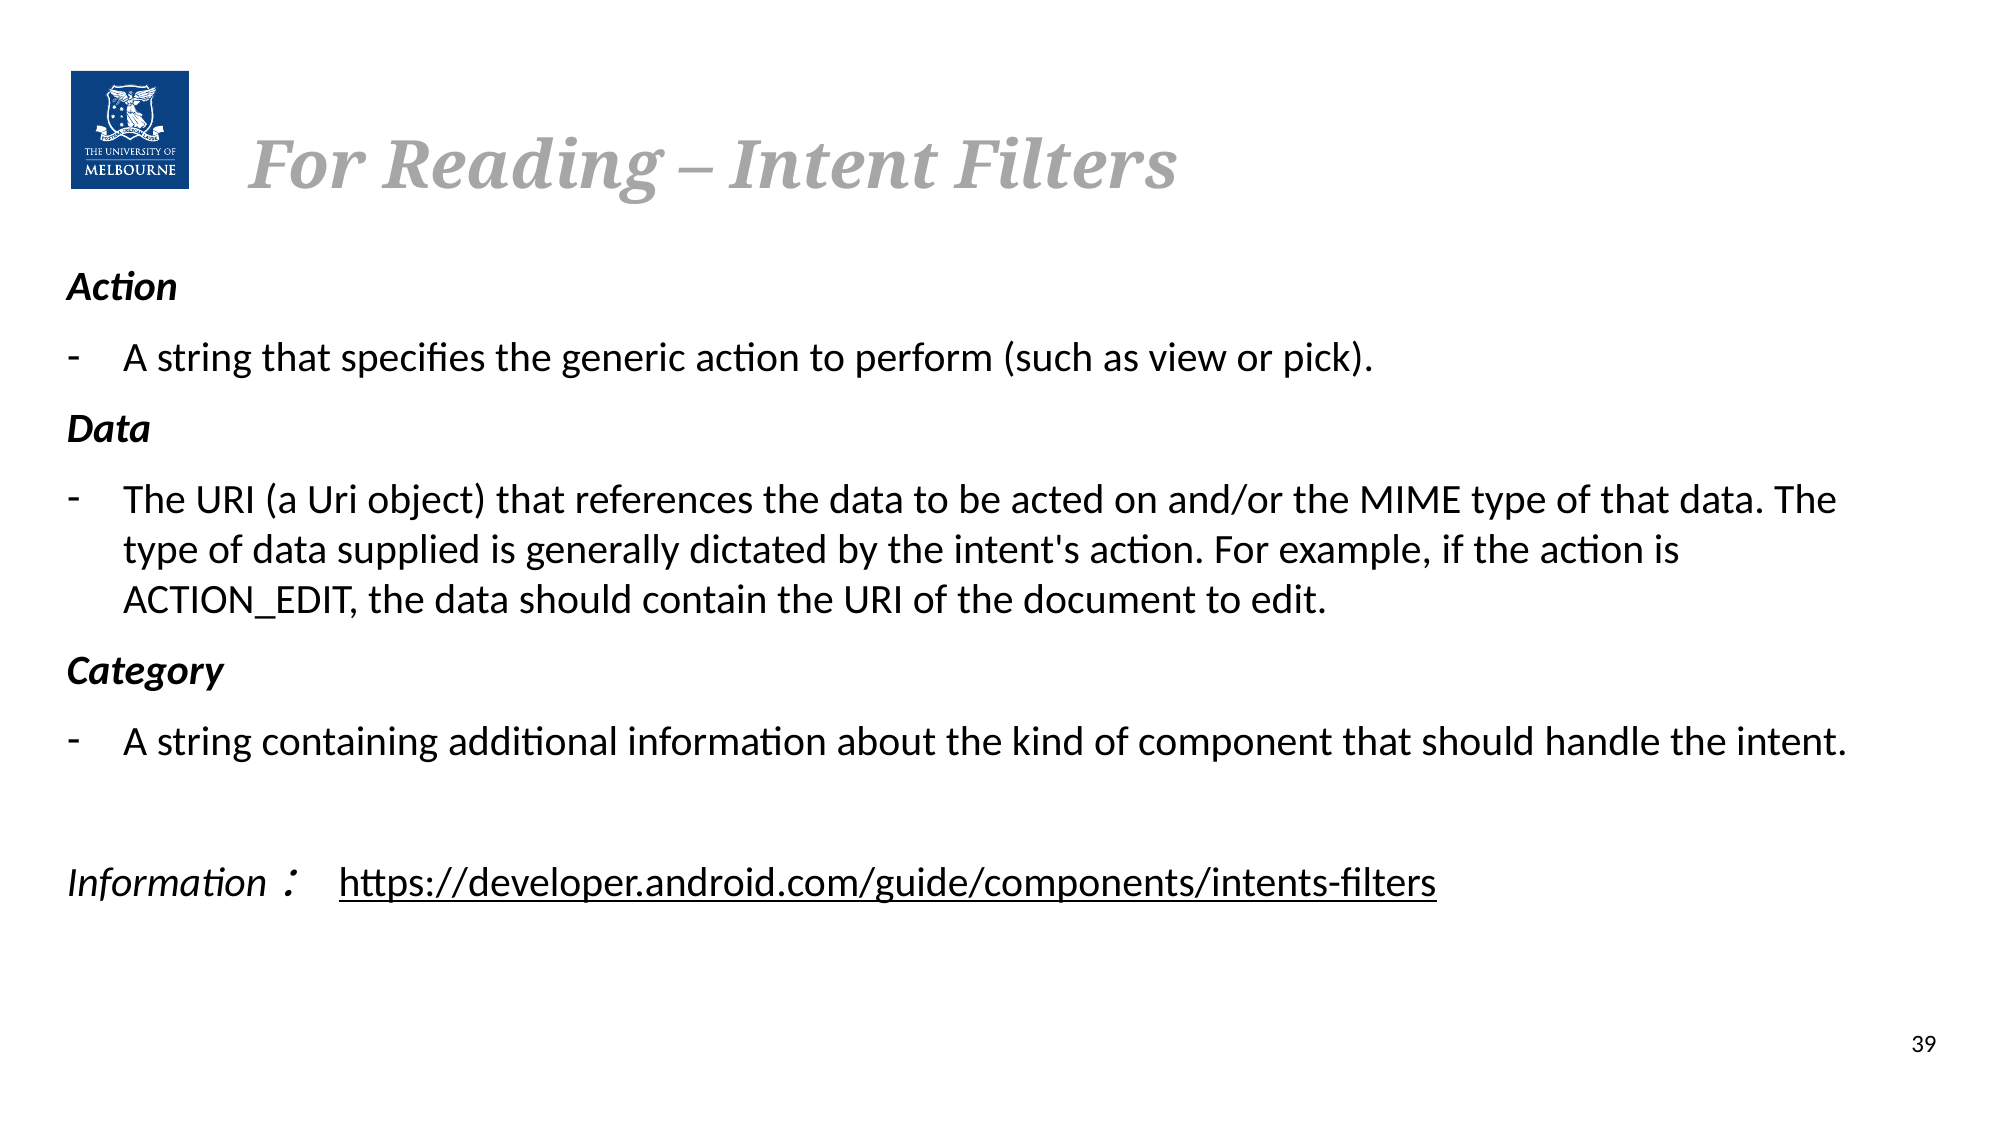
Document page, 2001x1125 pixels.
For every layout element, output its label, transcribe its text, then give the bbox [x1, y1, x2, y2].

title For Reading – Intent Filters [234, 64, 1924, 211]
slide_number 39 [1797, 1012, 1937, 1073]
list Action A string that specifies the generic action to perform (such as view or pick). Data The URI (a Uri object) that references the data to be acted on and/or the MIME type of that data. The type of data supplied is generally dictated by the intent's action. For example, if the action is ACTION_EDIT, the data should contain the URI of the document to edit. Category A string containing additional information about the kind of component that should handle the intent. Information： https://developer.android.com/guide/components/intents-filters [51, 251, 1924, 970]
